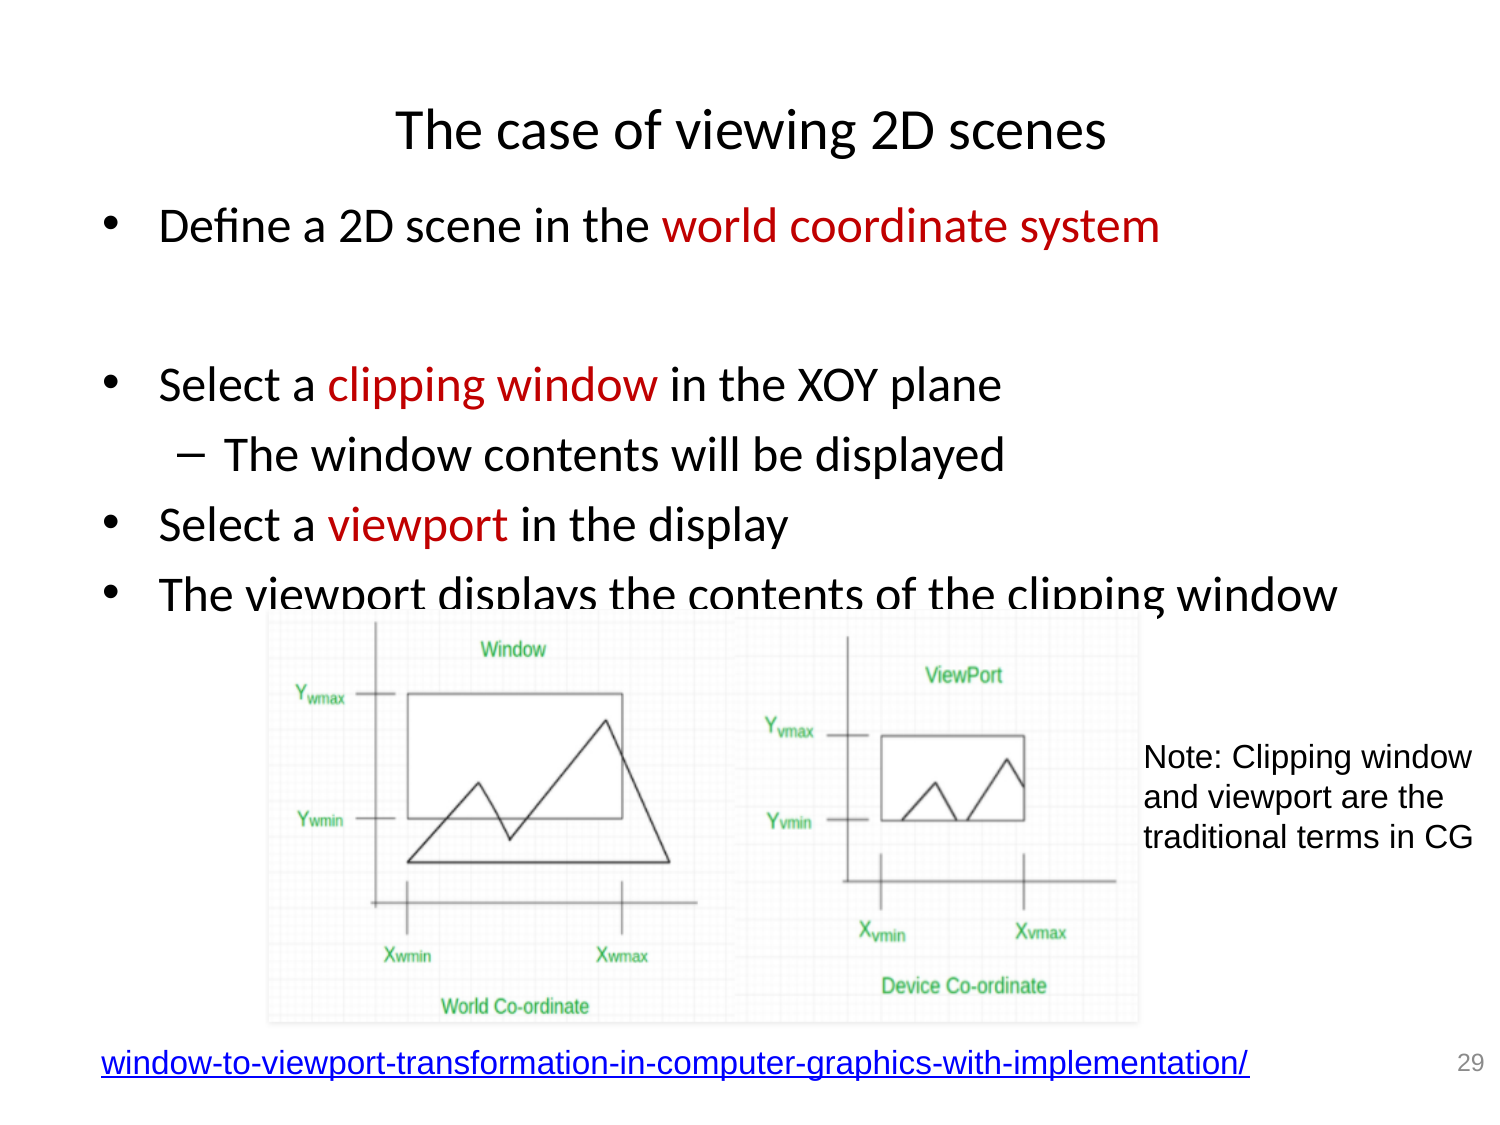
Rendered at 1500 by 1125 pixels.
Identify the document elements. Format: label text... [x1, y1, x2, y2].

text_box window-to-viewport-transformation-in-computer-graphics-with-implementation/ [86, 1033, 1317, 1125]
text_box Note: Clipping window and viewport are the traditional terms in CG [1160, 727, 1500, 863]
text_box 29 [1149, 1024, 1500, 1100]
title The case of viewing 2D scenes [76, 32, 1427, 220]
list Define a 2D scene in the world coordinate system Select a clipping window in the XOY plane The window contents will be displayed Select a viewport in the display The viewport displays the contents of the clipping window [87, 184, 1438, 928]
picture [265, 609, 1157, 1029]
